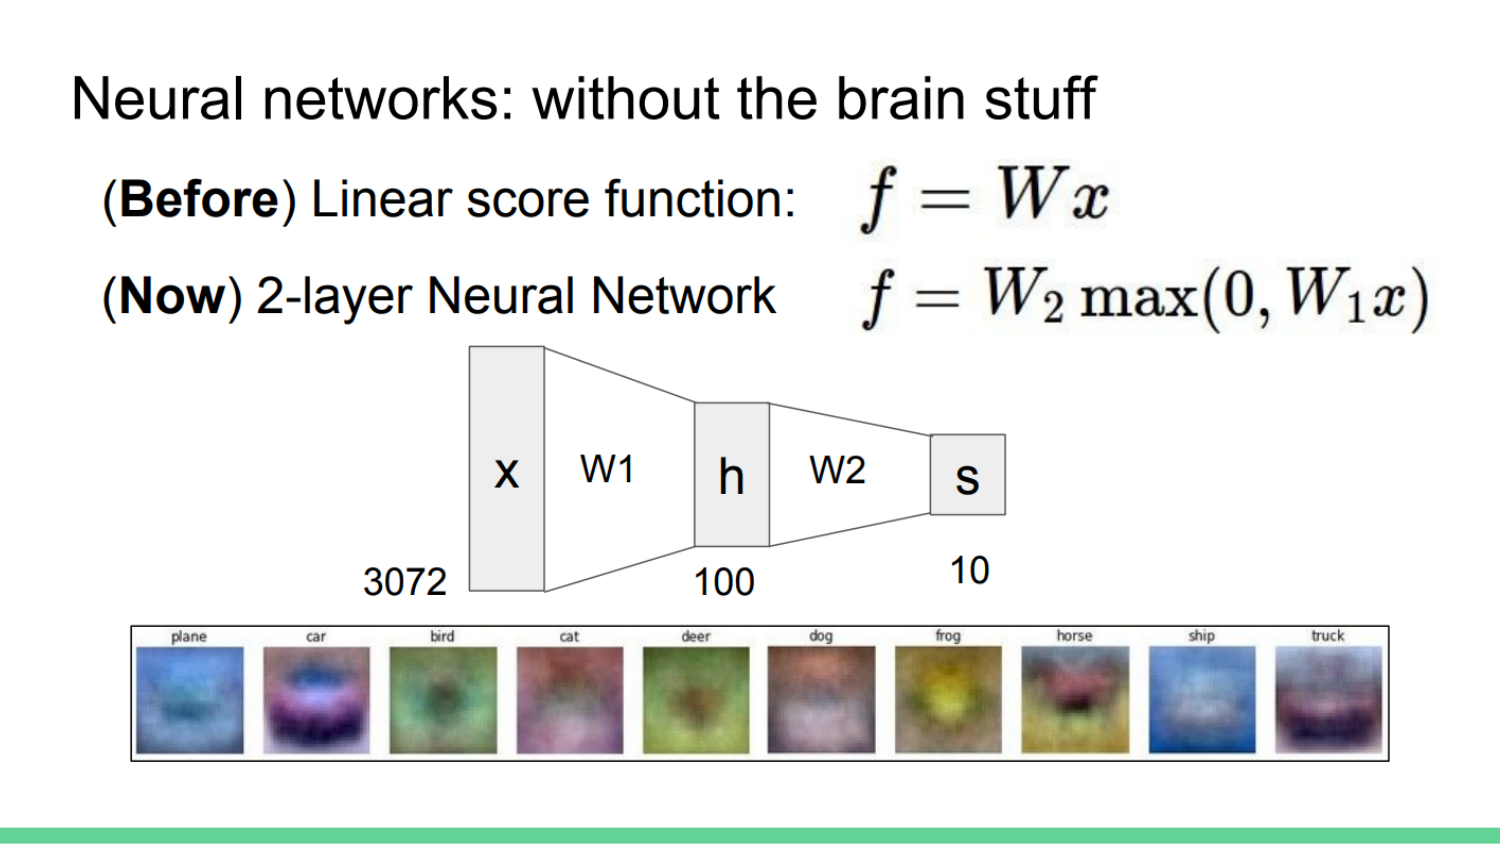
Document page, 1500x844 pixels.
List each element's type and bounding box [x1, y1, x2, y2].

picture [24, 60, 1464, 779]
